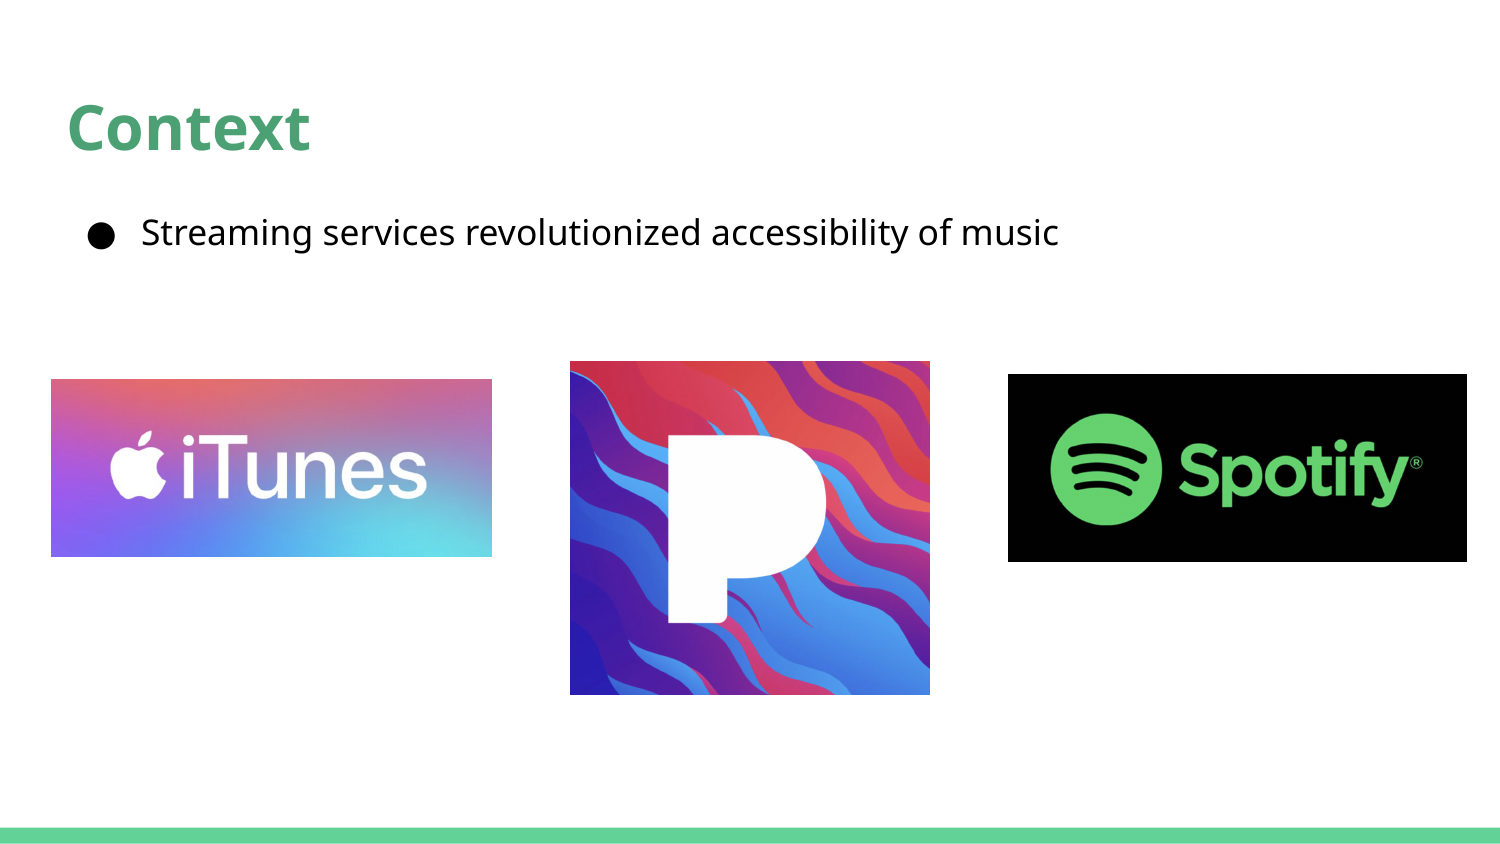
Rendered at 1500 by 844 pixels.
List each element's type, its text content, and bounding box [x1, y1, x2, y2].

picture [1007, 374, 1468, 563]
picture [50, 379, 492, 557]
picture [569, 361, 930, 695]
title Context [51, 72, 1449, 167]
list Streaming services revolutionized accessibility of music [51, 189, 1449, 750]
